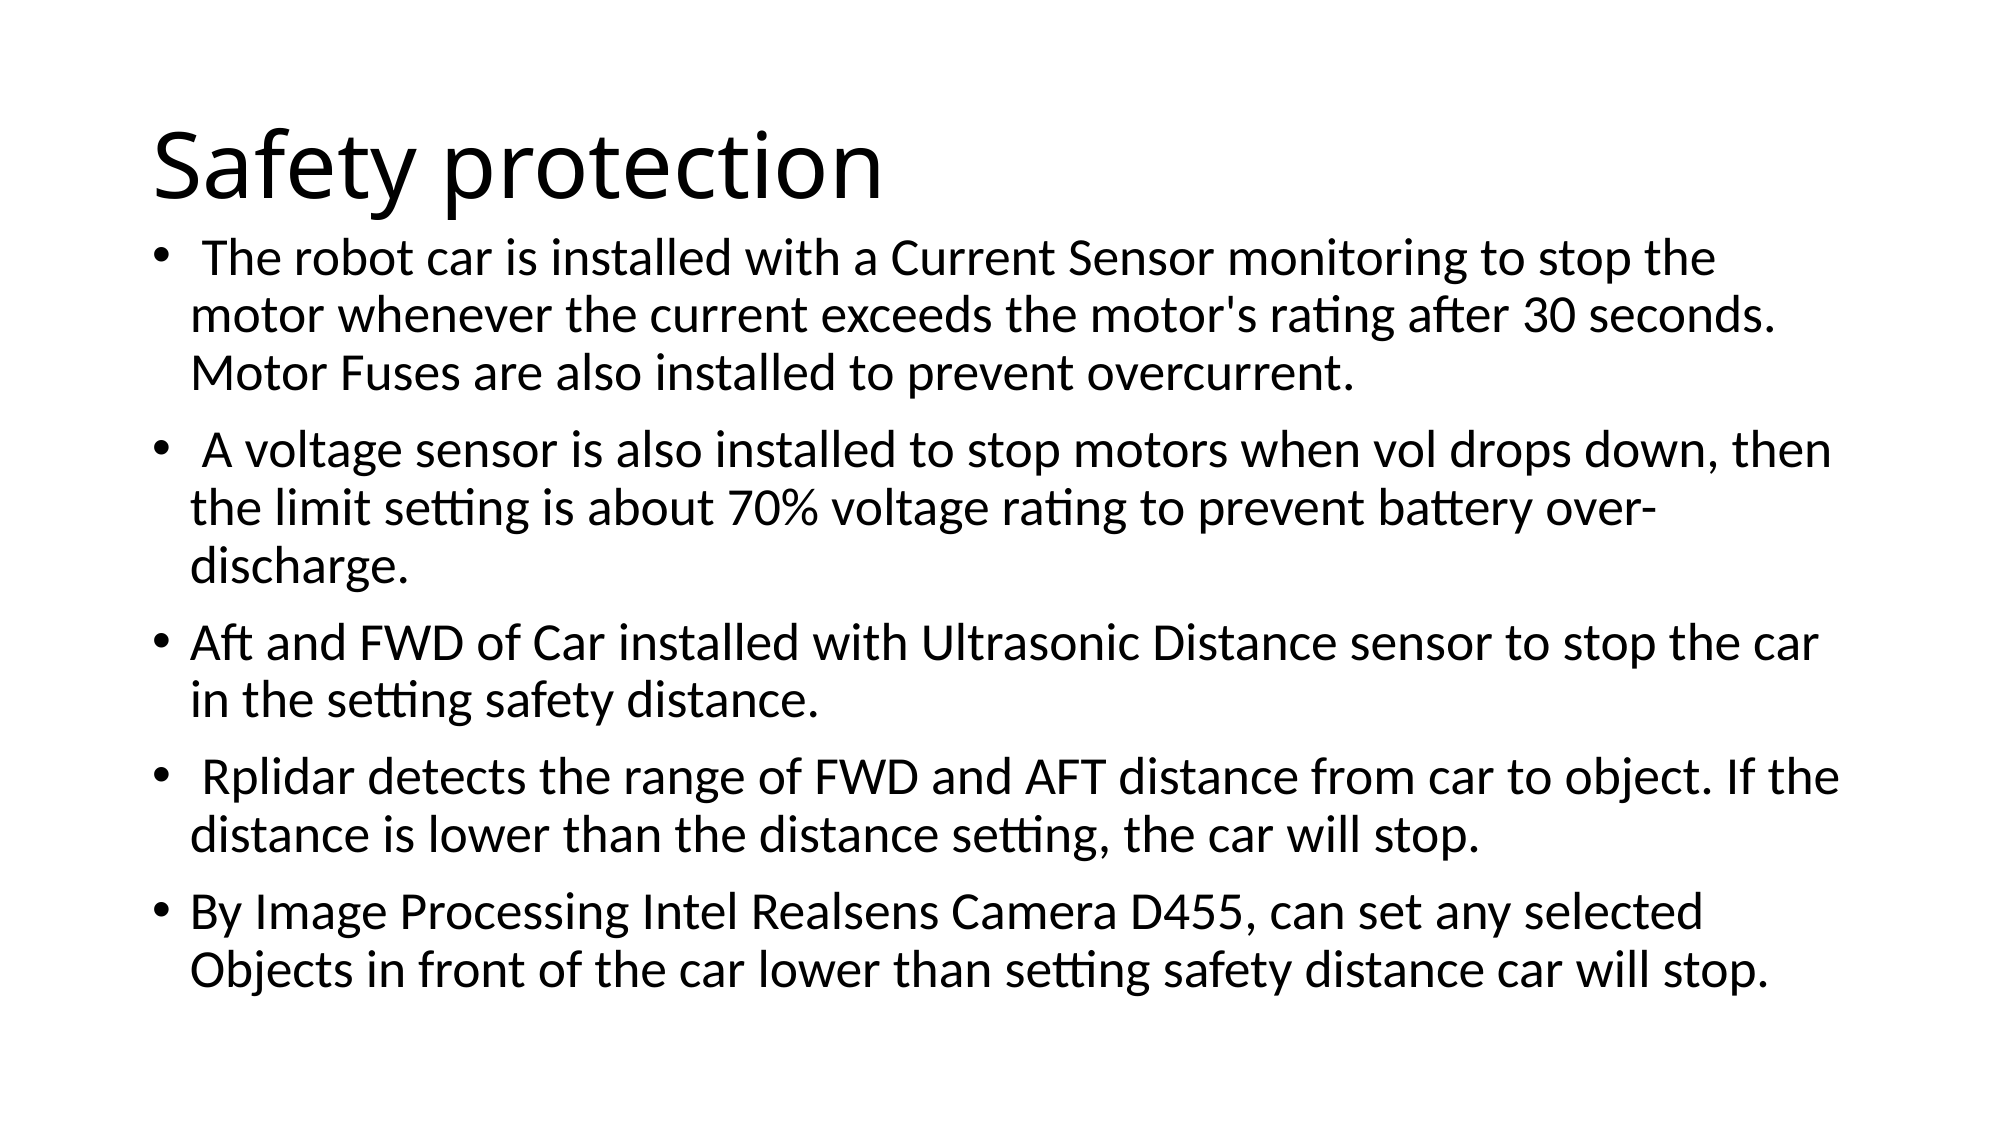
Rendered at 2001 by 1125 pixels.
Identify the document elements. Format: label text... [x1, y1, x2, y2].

title Safety protection [137, 59, 1863, 221]
list The robot car is installed with a Current Sensor monitoring to stop the motor whenever the current exceeds the motor's rating after 30 seconds. Motor Fuses are also installed to prevent overcurrent. A voltage sensor is also installed to stop motors when vol drops down, then the limit setting is about 70% voltage rating to prevent battery over-discharge. Aft and FWD of Car installed with Ultrasonic Distance sensor to stop the car in the setting safety distance. Rplidar detects the range of FWD and AFT distance from car to object. If the distance is lower than the distance setting, the car will stop. By Image Processing Intel Realsens Camera D455, can set any selected Objects in front of the car lower than setting safety distance car will stop. [137, 221, 1863, 1014]
